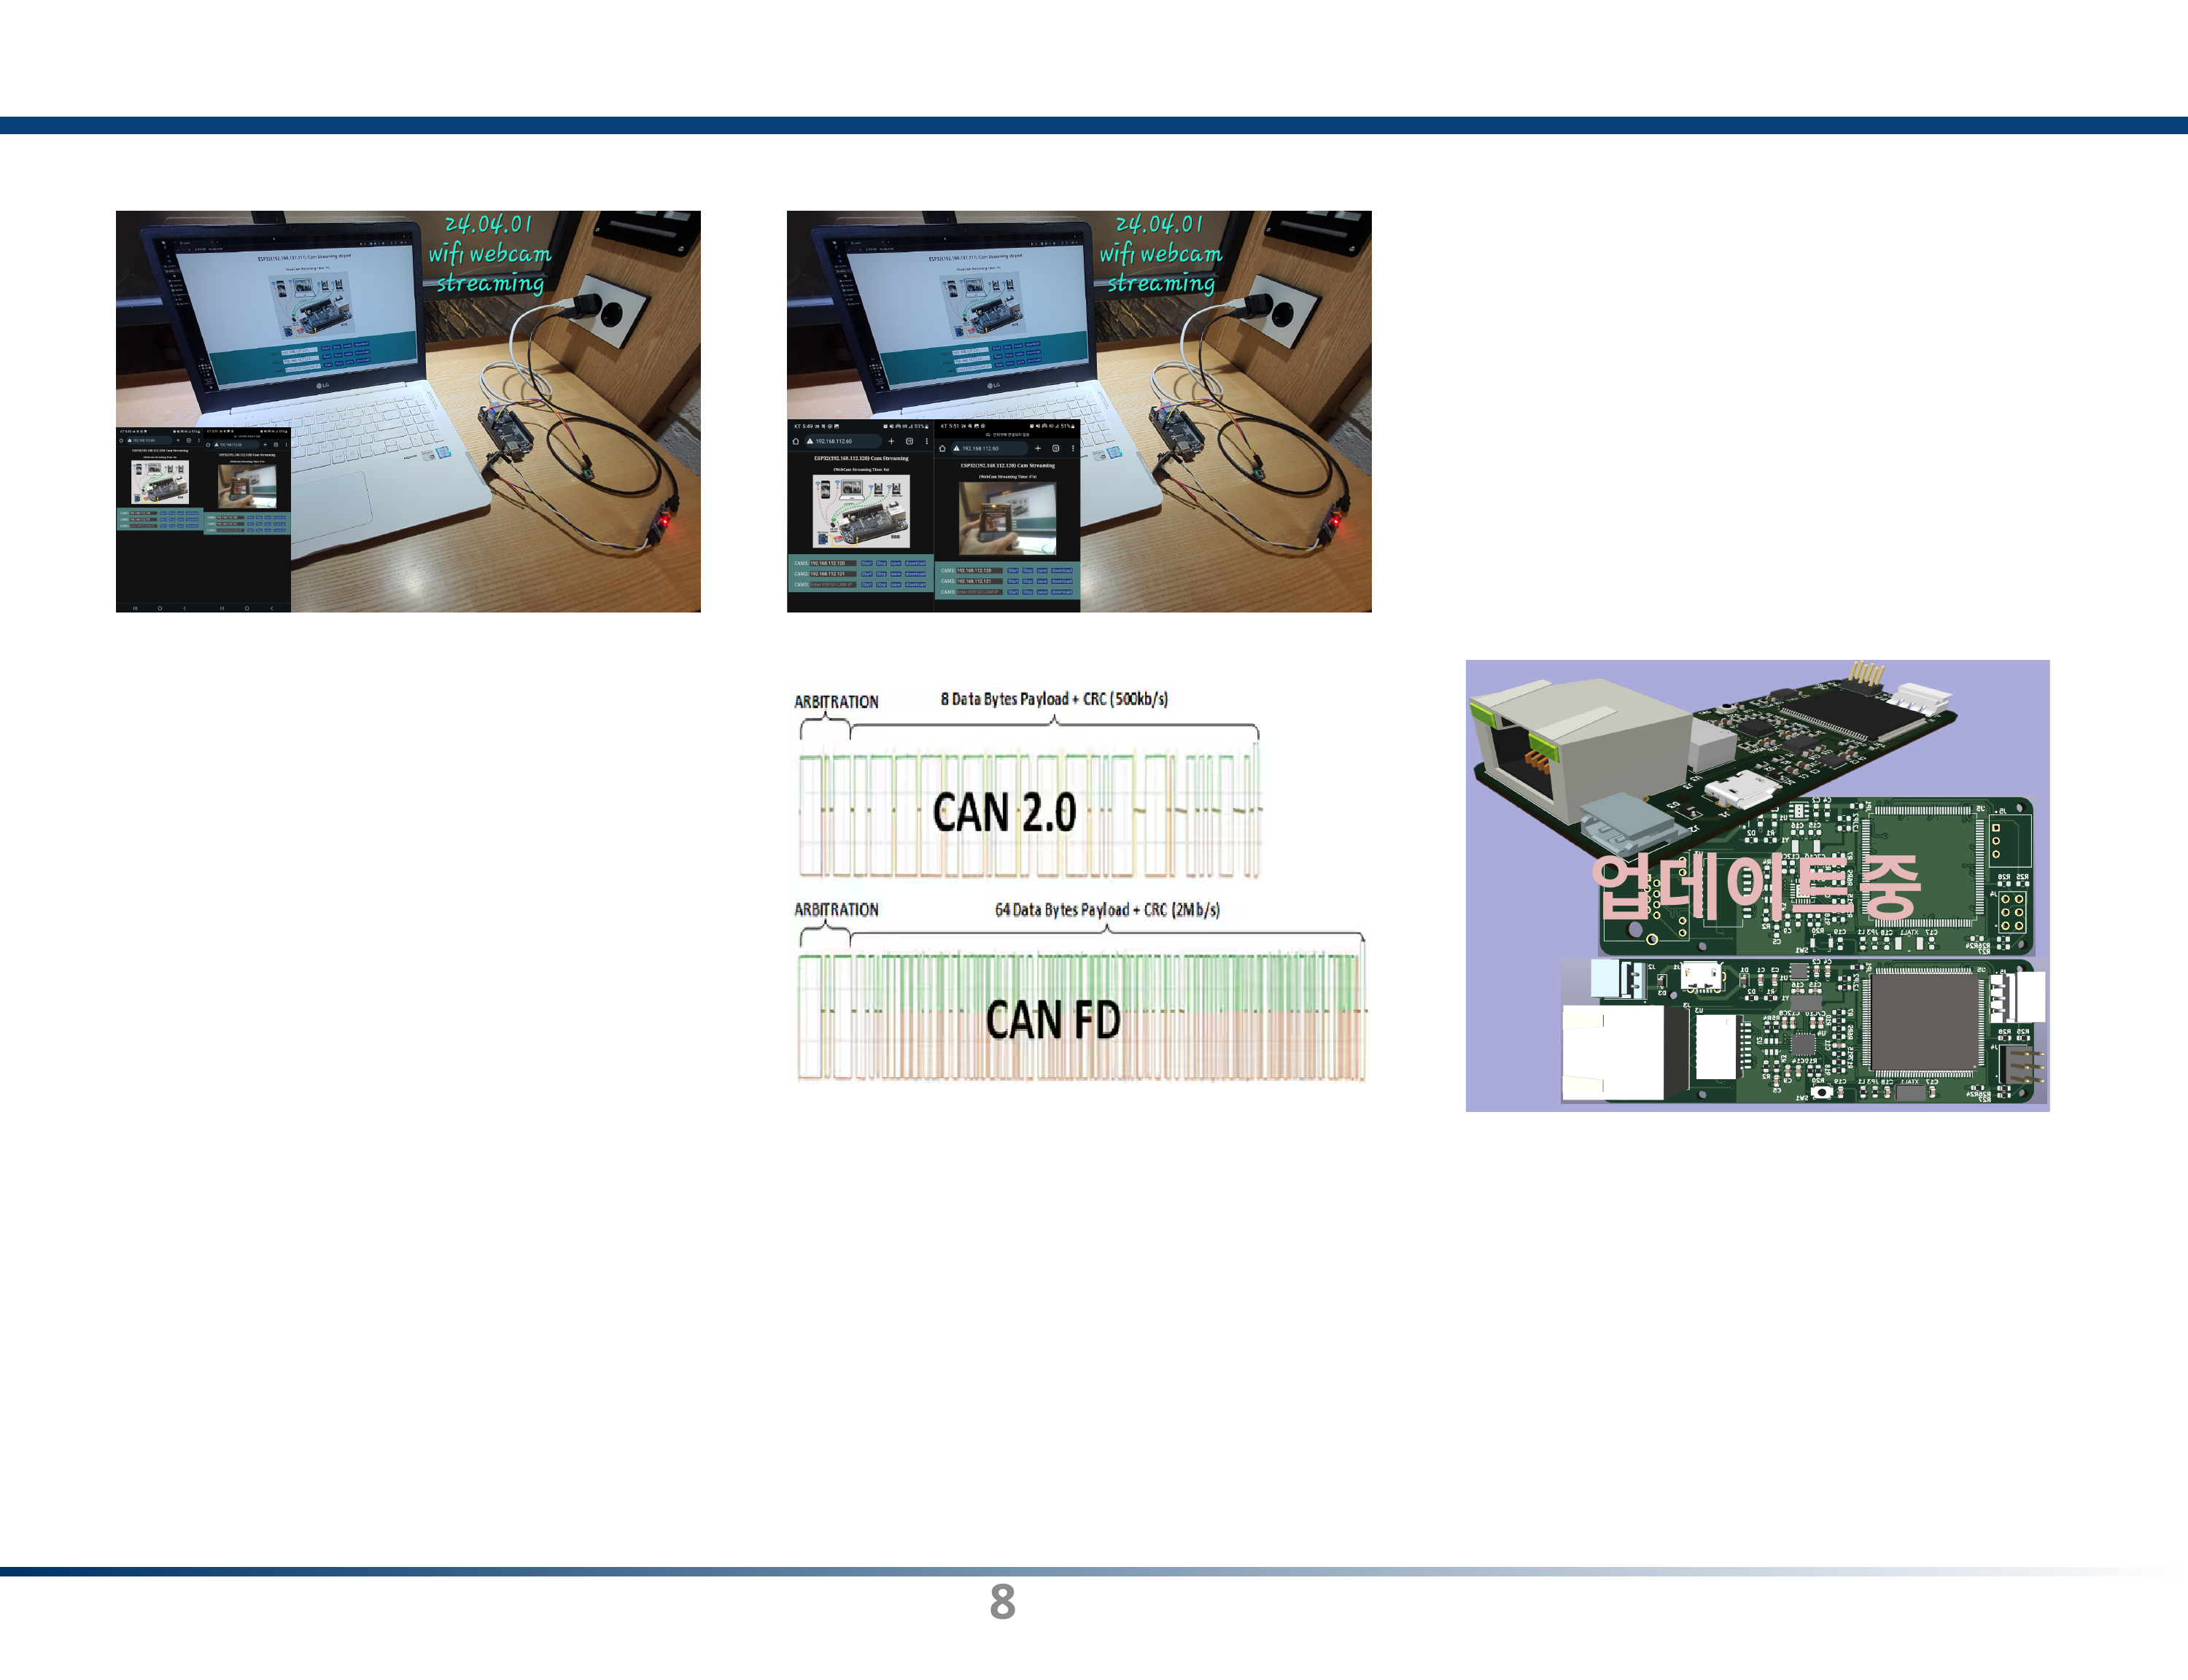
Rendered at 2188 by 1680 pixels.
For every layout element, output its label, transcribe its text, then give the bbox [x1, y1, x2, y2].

slide_number 8 [748, 1558, 1259, 1649]
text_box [116, 210, 701, 612]
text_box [1464, 658, 2050, 1112]
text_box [787, 210, 1373, 612]
picture [786, 684, 1370, 1086]
